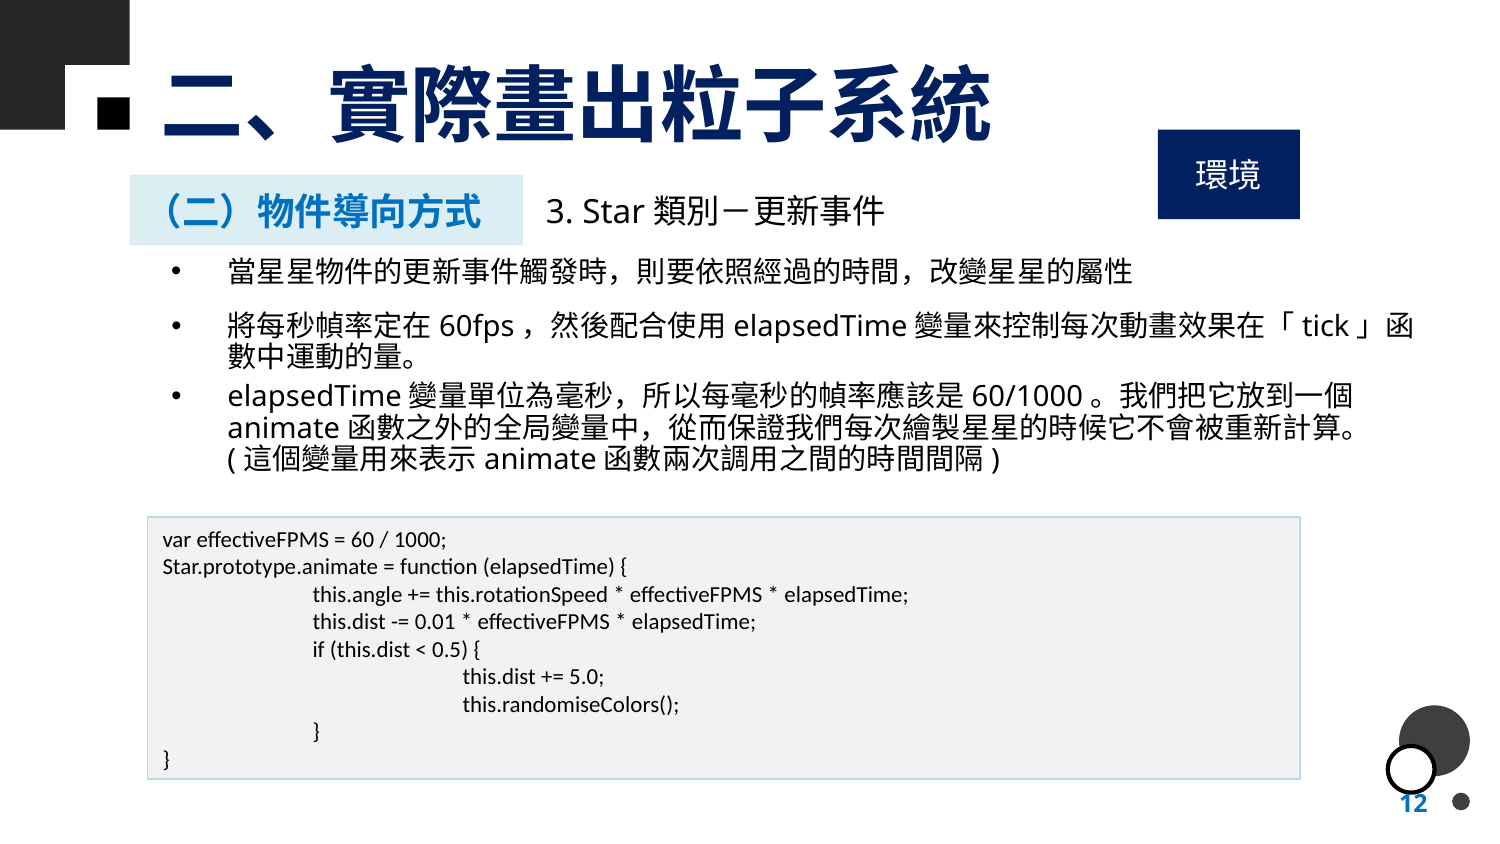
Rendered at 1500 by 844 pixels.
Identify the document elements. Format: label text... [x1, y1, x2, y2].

text_box （二）物件導向方式 [129, 174, 523, 246]
text_box 3. Star類別－更新事件 [530, 182, 1019, 238]
text_box 當星星物件的更新事件觸發時，則要依照經過的時間，改變星星的屬性 [137, 245, 1185, 303]
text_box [0, 0, 130, 130]
text_box 環境 [1157, 129, 1300, 220]
text_box 將每秒幀率定在60fps，然後配合使用elapsedTime變量來控制每次動畫效果在「tick」函數中運動的量。 elapsedTime變量單位為毫秒，所以每毫秒的幀率應該是60/1000。我們把它放到一個animate函數之外的全局變量中，從而保證我們每次繪製星星的時候它不會被重新計算。(這個變量用來表示animate函數兩次調用之間的時間間隔) [137, 303, 1435, 496]
slide_number 12 [1092, 782, 1443, 827]
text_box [1387, 705, 1471, 811]
title 二、實際畫出粒子系統 [145, 32, 1319, 173]
text_box var effectiveFPMS = 60 / 1000; Star.prototype.animate = function (elapsedTime) { this.angle += this.rotationSpeed * effectiveFPMS * elapsedTime; this.dist -= 0.01 * effectiveFPMS * elapsedTime; if (this.dist < 0.5) { this.dist += 5.0; this.randomiseColors(); } } [147, 516, 1300, 780]
